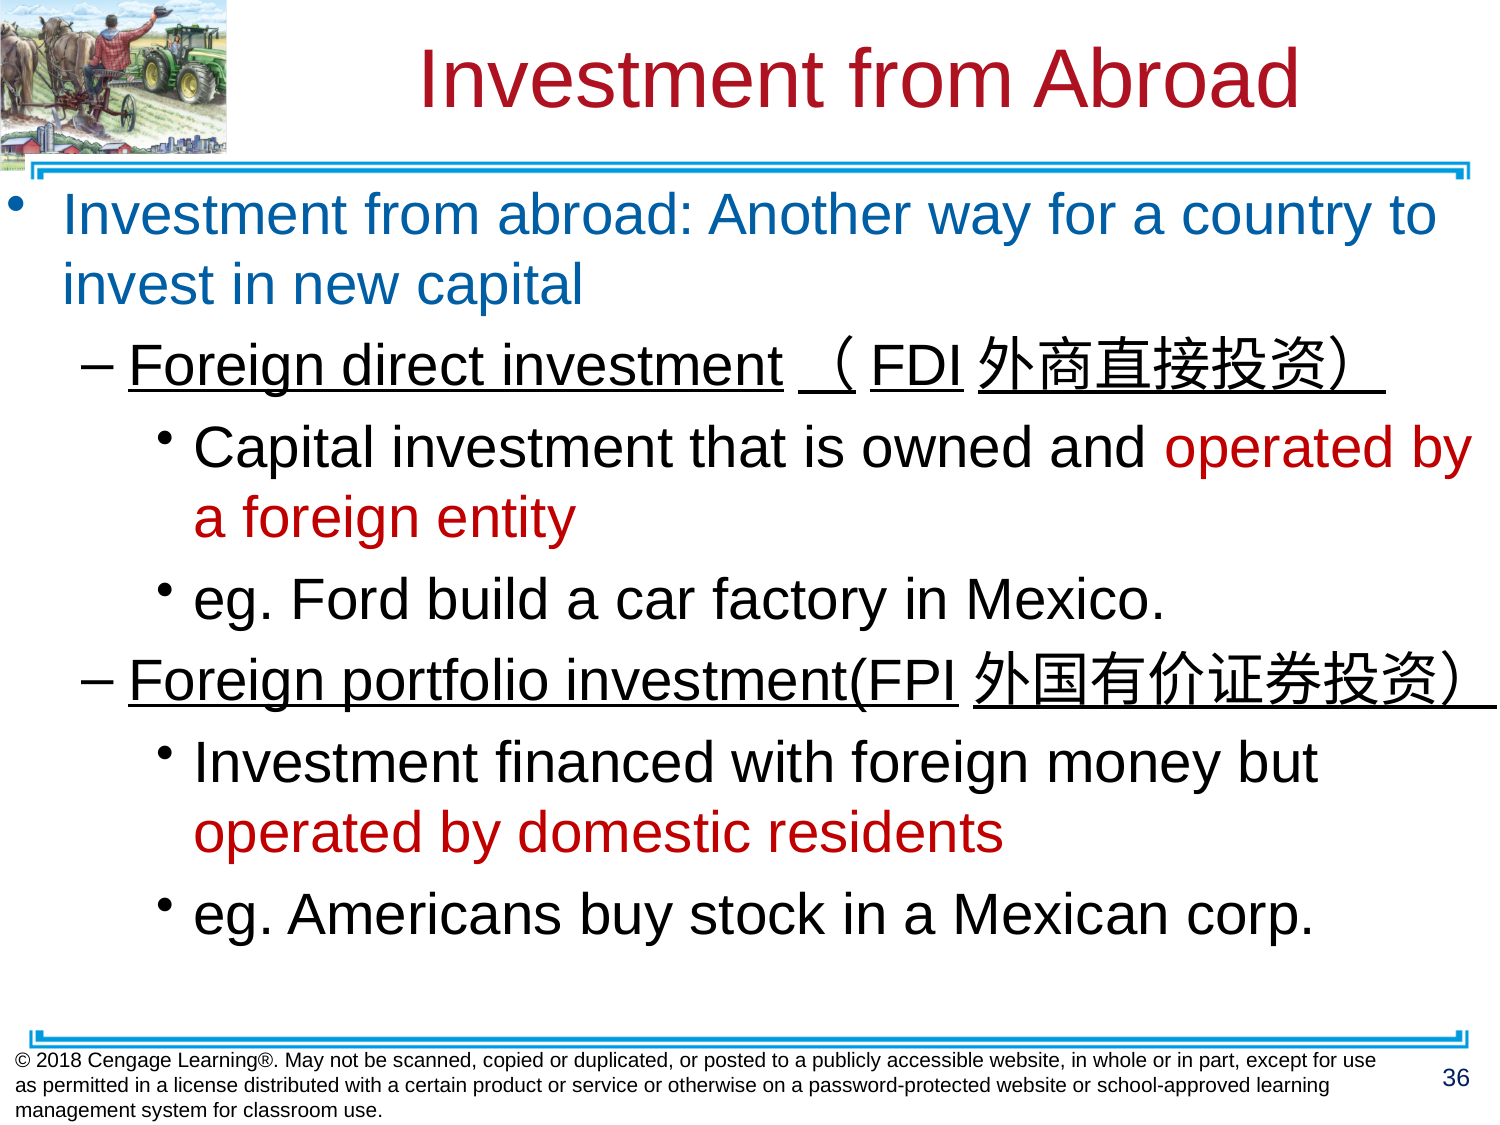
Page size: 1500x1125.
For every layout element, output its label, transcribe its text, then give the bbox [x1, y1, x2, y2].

footer © 2018 Cengage Learning®. May not be scanned, copied or duplicated, or posted to a publicly accessible website, in whole or in part, except for use as permitted in a license distributed with a certain product or service or otherwise on a password-protected website or school-approved learning management system for classroom use. [0, 1043, 1412, 1125]
title Investment from Abroad [219, 16, 1500, 158]
picture [0, 0, 1475, 168]
slide_number 36 [1412, 1052, 1500, 1117]
list Investment from abroad: Another way for a country to invest in new capital Foreign direct investment（FDI外商直接投资） Capital investment that is owned and operated by a foreign entity eg. Ford build a car factory in Mexico. Foreign portfolio investment(FPI外国有价证券投资） Investment financed with foreign money but operated by domestic residents eg. Americans buy stock in a Mexican corp. [0, 168, 1500, 1055]
